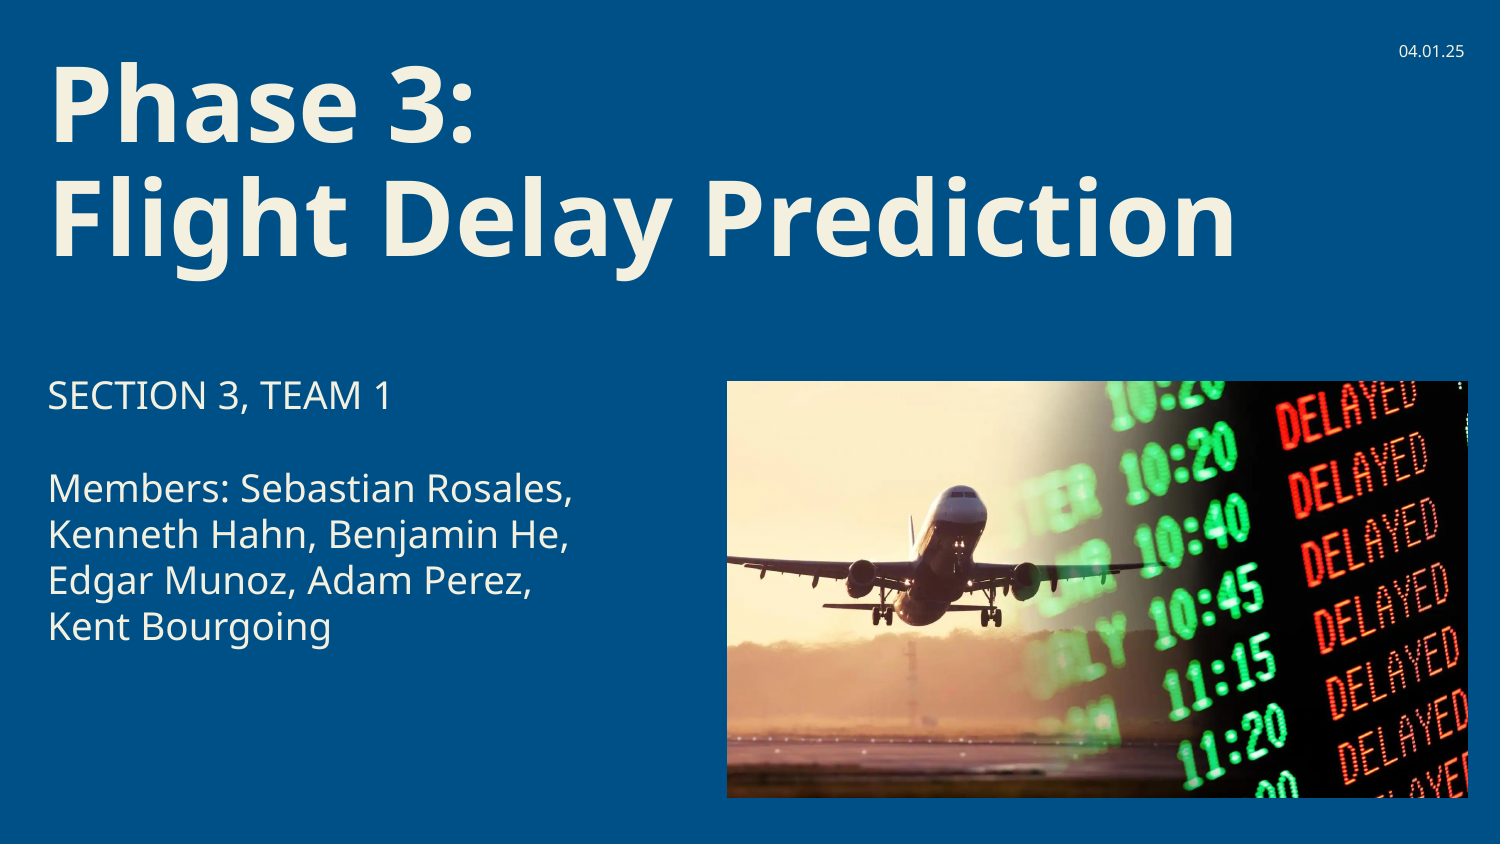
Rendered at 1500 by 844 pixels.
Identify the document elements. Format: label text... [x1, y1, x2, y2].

list 04.01.25 [1346, 32, 1480, 67]
picture [727, 381, 1468, 799]
title Phase 3: Flight Delay Prediction [32, 36, 1347, 345]
subtitle SECTION 3, TEAM 1 Members: Sebastian Rosales, Kenneth Hahn, Benjamin He, Edgar Munoz, Adam Perez, Kent Bourgoing [32, 356, 687, 680]
